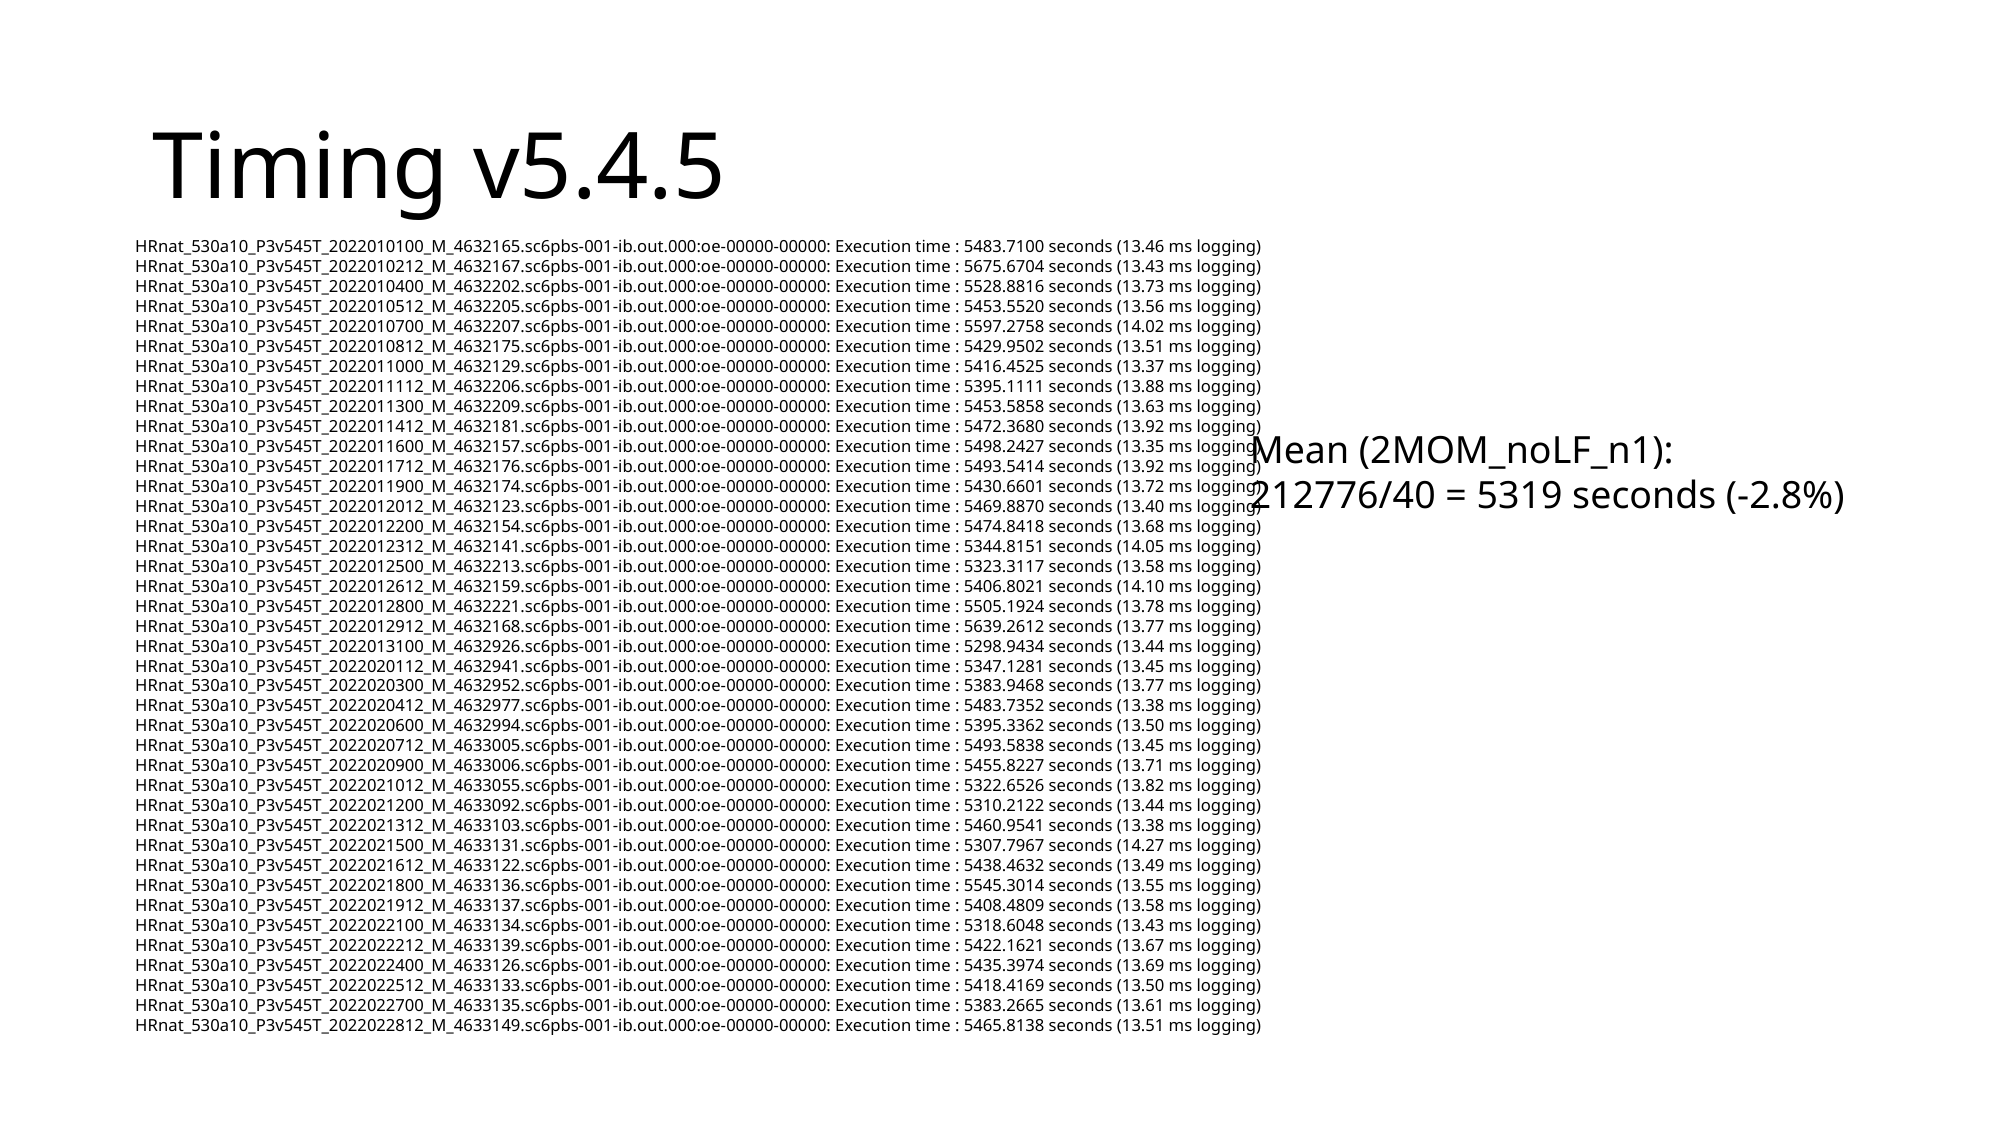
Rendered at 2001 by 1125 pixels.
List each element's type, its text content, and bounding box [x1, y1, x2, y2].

text_box HRnat_530a10_P3v545T_2022010100_M_4632165.sc6pbs-001-ib.out.000:oe-00000-00000: Execution time : 5483.7100 seconds (13.46 ms logging) HRnat_530a10_P3v545T_2022010212_M_4632167.sc6pbs-001-ib.out.000:oe-00000-00000: Execution time : 5675.6704 seconds (13.43 ms logging) HRnat_530a10_P3v545T_2022010400_M_4632202.sc6pbs-001-ib.out.000:oe-00000-00000: Execution time : 5528.8816 seconds (13.73 ms logging) HRnat_530a10_P3v545T_2022010512_M_4632205.sc6pbs-001-ib.out.000:oe-00000-00000: Execution time : 5453.5520 seconds (13.56 ms logging) HRnat_530a10_P3v545T_2022010700_M_4632207.sc6pbs-001-ib.out.000:oe-00000-00000: Execution time : 5597.2758 seconds (14.02 ms logging) HRnat_530a10_P3v545T_2022010812_M_4632175.sc6pbs-001-ib.out.000:oe-00000-00000: Execution time : 5429.9502 seconds (13.51 ms logging) HRnat_530a10_P3v545T_2022011000_M_4632129.sc6pbs-001-ib.out.000:oe-00000-00000: Execution time : 5416.4525 seconds (13.37 ms logging) HRnat_530a10_P3v545T_2022011112_M_4632206.sc6pbs-001-ib.out.000:oe-00000-00000: Execution time : 5395.1111 seconds (13.88 ms logging) HRnat_530a10_P3v545T_2022011300_M_4632209.sc6pbs-001-ib.out.000:oe-00000-00000: Execution time : 5453.5858 seconds (13.63 ms logging) HRnat_530a10_P3v545T_2022011412_M_4632181.sc6pbs-001-ib.out.000:oe-00000-00000: Execution time : 5472.3680 seconds (13.92 ms logging) HRnat_530a10_P3v545T_2022011600_M_4632157.sc6pbs-001-ib.out.000:oe-00000-00000: Execution time : 5498.2427 seconds (13.35 ms logging) HRnat_530a10_P3v545T_2022011712_M_4632176.sc6pbs-001-ib.out.000:oe-00000-00000: Execution time : 5493.5414 seconds (13.92 ms logging) HRnat_530a10_P3v545T_2022011900_M_4632174.sc6pbs-001-ib.out.000:oe-00000-00000: Execution time : 5430.6601 seconds (13.72 ms logging) HRnat_530a10_P3v545T_2022012012_M_4632123.sc6pbs-001-ib.out.000:oe-00000-00000: Execution time : 5469.8870 seconds (13.40 ms logging) HRnat_530a10_P3v545T_2022012200_M_4632154.sc6pbs-001-ib.out.000:oe-00000-00000: Execution time : 5474.8418 seconds (13.68 ms logging) HRnat_530a10_P3v545T_2022012312_M_4632141.sc6pbs-001-ib.out.000:oe-00000-00000: Execution time : 5344.8151 seconds (14.05 ms logging) HRnat_530a10_P3v545T_2022012500_M_4632213.sc6pbs-001-ib.out.000:oe-00000-00000: Execution time : 5323.3117 seconds (13.58 ms logging) HRnat_530a10_P3v545T_2022012612_M_4632159.sc6pbs-001-ib.out.000:oe-00000-00000: Execution time : 5406.8021 seconds (14.10 ms logging) HRnat_530a10_P3v545T_2022012800_M_4632221.sc6pbs-001-ib.out.000:oe-00000-00000: Execution time : 5505.1924 seconds (13.78 ms logging) HRnat_530a10_P3v545T_2022012912_M_4632168.sc6pbs-001-ib.out.000:oe-00000-00000: Execution time : 5639.2612 seconds (13.77 ms logging) HRnat_530a10_P3v545T_2022013100_M_4632926.sc6pbs-001-ib.out.000:oe-00000-00000: Execution time : 5298.9434 seconds (13.44 ms logging) HRnat_530a10_P3v545T_2022020112_M_4632941.sc6pbs-001-ib.out.000:oe-00000-00000: Execution time : 5347.1281 seconds (13.45 ms logging) HRnat_530a10_P3v545T_2022020300_M_4632952.sc6pbs-001-ib.out.000:oe-00000-00000: Execution time : 5383.9468 seconds (13.77 ms logging) HRnat_530a10_P3v545T_2022020412_M_4632977.sc6pbs-001-ib.out.000:oe-00000-00000: Execution time : 5483.7352 seconds (13.38 ms logging) HRnat_530a10_P3v545T_2022020600_M_4632994.sc6pbs-001-ib.out.000:oe-00000-00000: Execution time : 5395.3362 seconds (13.50 ms logging) HRnat_530a10_P3v545T_2022020712_M_4633005.sc6pbs-001-ib.out.000:oe-00000-00000: Execution time : 5493.5838 seconds (13.45 ms logging) HRnat_530a10_P3v545T_2022020900_M_4633006.sc6pbs-001-ib.out.000:oe-00000-00000: Execution time : 5455.8227 seconds (13.71 ms logging) HRnat_530a10_P3v545T_2022021012_M_4633055.sc6pbs-001-ib.out.000:oe-00000-00000: Execution time : 5322.6526 seconds (13.82 ms logging) HRnat_530a10_P3v545T_2022021200_M_4633092.sc6pbs-001-ib.out.000:oe-00000-00000: Execution time : 5310.2122 seconds (13.44 ms logging) HRnat_530a10_P3v545T_2022021312_M_4633103.sc6pbs-001-ib.out.000:oe-00000-00000: Execution time : 5460.9541 seconds (13.38 ms logging) HRnat_530a10_P3v545T_2022021500_M_4633131.sc6pbs-001-ib.out.000:oe-00000-00000: Execution time : 5307.7967 seconds (14.27 ms logging) HRnat_530a10_P3v545T_2022021612_M_4633122.sc6pbs-001-ib.out.000:oe-00000-00000: Execution time : 5438.4632 seconds (13.49 ms logging) HRnat_530a10_P3v545T_2022021800_M_4633136.sc6pbs-001-ib.out.000:oe-00000-00000: Execution time : 5545.3014 seconds (13.55 ms logging) HRnat_530a10_P3v545T_2022021912_M_4633137.sc6pbs-001-ib.out.000:oe-00000-00000: Execution time : 5408.4809 seconds (13.58 ms logging) HRnat_530a10_P3v545T_2022022100_M_4633134.sc6pbs-001-ib.out.000:oe-00000-00000: Execution time : 5318.6048 seconds (13.43 ms logging) HRnat_530a10_P3v545T_2022022212_M_4633139.sc6pbs-001-ib.out.000:oe-00000-00000: Execution time : 5422.1621 seconds (13.67 ms logging) HRnat_530a10_P3v545T_2022022400_M_4633126.sc6pbs-001-ib.out.000:oe-00000-00000: Execution time : 5435.3974 seconds (13.69 ms logging) HRnat_530a10_P3v545T_2022022512_M_4633133.sc6pbs-001-ib.out.000:oe-00000-00000: Execution time : 5418.4169 seconds (13.50 ms logging) HRnat_530a10_P3v545T_2022022700_M_4633135.sc6pbs-001-ib.out.000:oe-00000-00000: Execution time : 5383.2665 seconds (13.61 ms logging) HRnat_530a10_P3v545T_2022022812_M_4633149.sc6pbs-001-ib.out.000:oe-00000-00000: Execution time : 5465.8138 seconds (13.51 ms logging) [120, 228, 1347, 1042]
title Timing v5.4.5 [137, 59, 1863, 278]
text_box Mean (2MOM_noLF_n1): 212776/40 = 5319 seconds (-2.8%) [1347, 418, 1863, 523]
